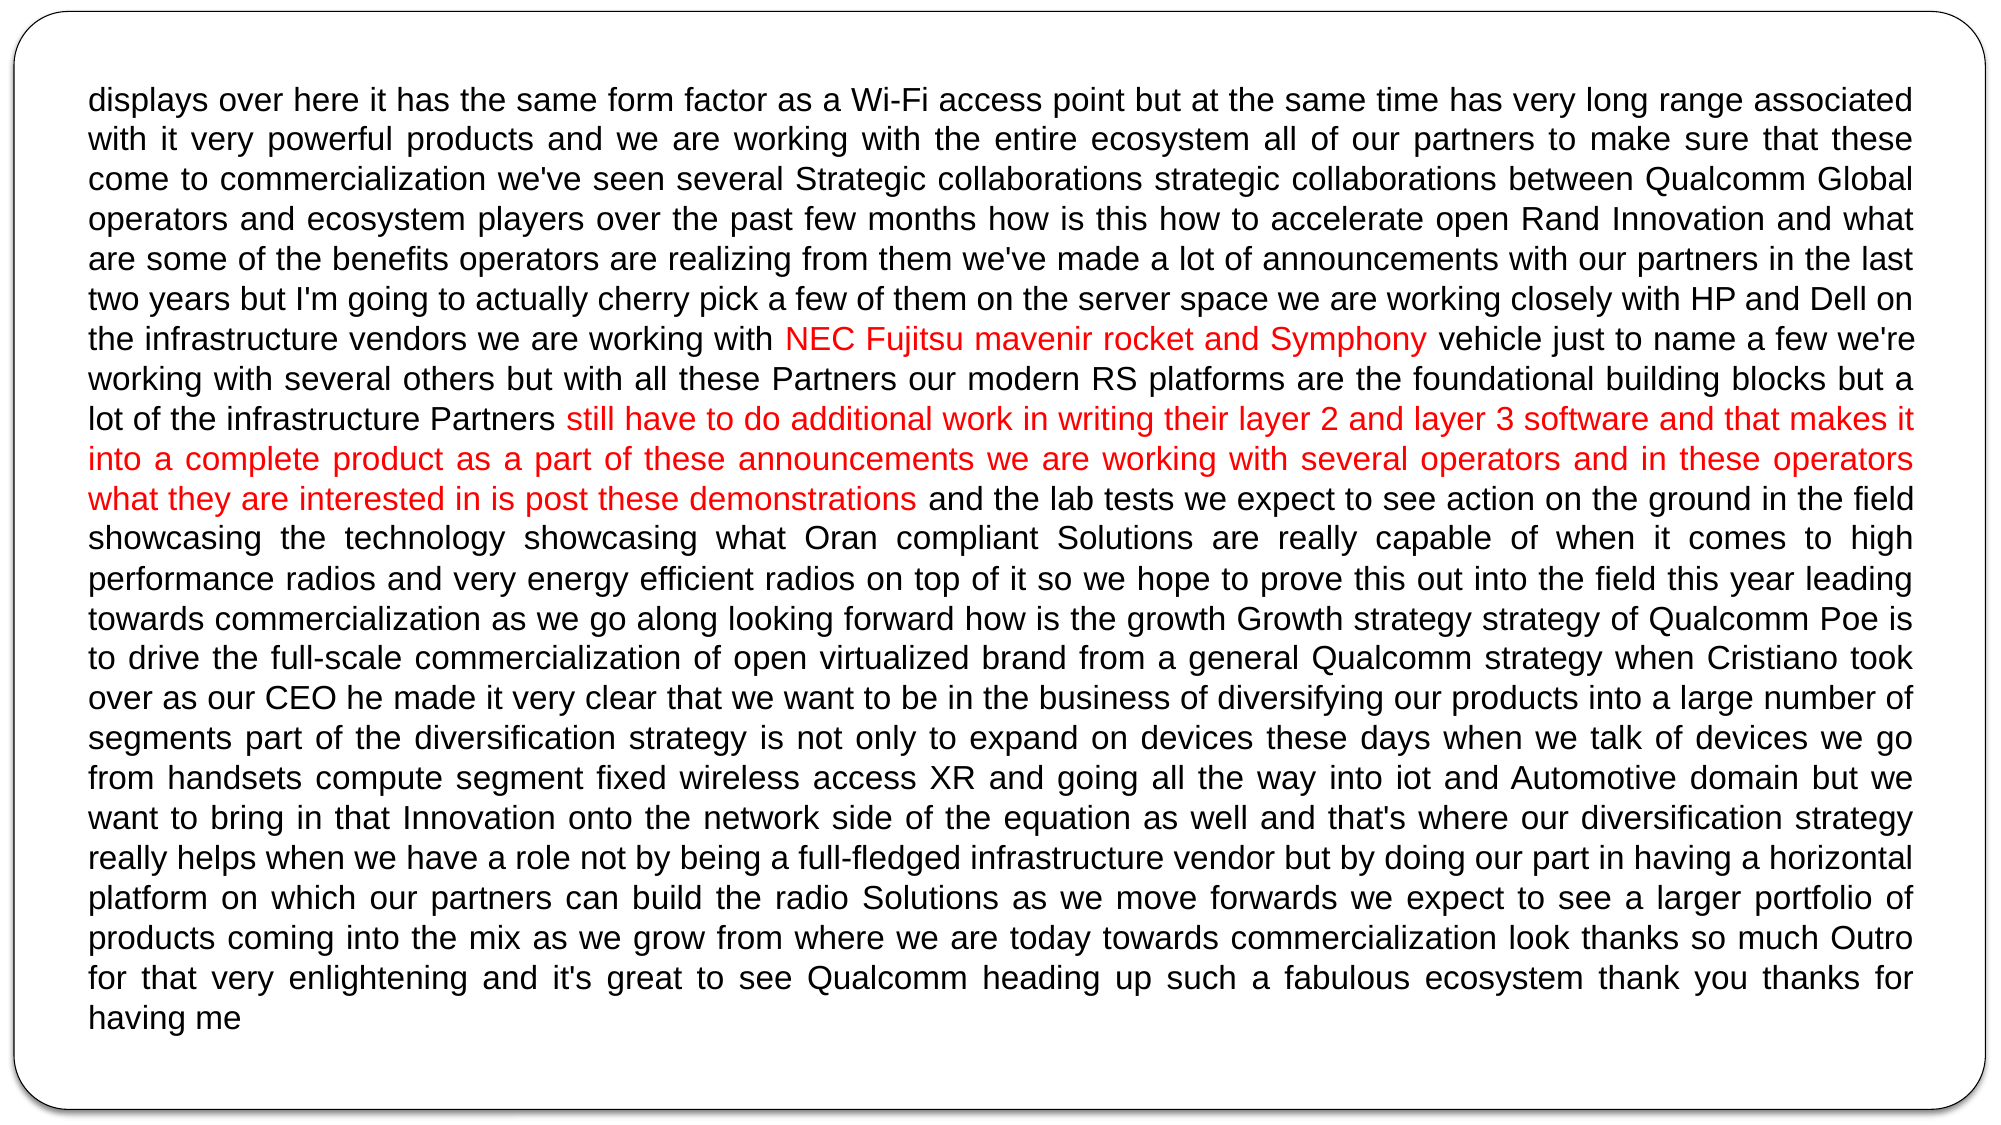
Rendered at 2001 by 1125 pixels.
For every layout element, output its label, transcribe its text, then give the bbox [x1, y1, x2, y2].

text_box displays over here it has the same form factor as a Wi-Fi access point but at the same time has very long range associated with it very powerful products and we are working with the entire ecosystem all of our partners to make sure that these come to commercialization we've seen several Strategic collaborations strategic collaborations between Qualcomm Global operators and ecosystem players over the past few months how is this how to accelerate open Rand Innovation and what are some of the benefits operators are realizing from them we've made a lot of announcements with our partners in the last two years but I'm going to actually cherry pick a few of them on the server space we are working closely with HP and Dell on the infrastructure vendors we are working with NEC Fujitsu mavenir rocket and Symphony vehicle just to name a few we're working with several others but with all these Partners our modern RS platforms are the foundational building blocks but a lot of the infrastructure Partners still have to do additional work in writing their layer 2 and layer 3 software and that makes it into a complete product as a part of these announcements we are working with several operators and in these operators what they are interested in is post these demonstrations and the lab tests we expect to see action on the ground in the field showcasing the technology showcasing what Oran compliant Solutions are really capable of when it comes to high performance radios and very energy efficient radios on top of it so we hope to prove this out into the field this year leading towards commercialization as we go along looking forward how is the growth Growth strategy strategy of Qualcomm Poe is to drive the full-scale commercialization of open virtualized brand from a general Qualcomm strategy when Cristiano took over as our CEO he made it very clear that we want to be in the business of diversifying our products into a large number of segments part of the diversification strategy is not only to expand on devices these days when we talk of devices we go from handsets compute segment fixed wireless access XR and going all the way into iot and Automotive domain but we want to bring in that Innovation onto the network side of the equation as well and that's where our diversification strategy really helps when we have a role not by being a full-fledged infrastructure vendor but by doing our part in having a horizontal platform on which our partners can build the radio Solutions as we move forwards we expect to see a larger portfolio of products coming into the mix as we grow from where we are today towards commercialization look thanks so much Outro for that very enlightening and it's great to see Qualcomm heading up such a fabulous ecosystem thank you thanks for having me [73, 70, 1932, 1044]
